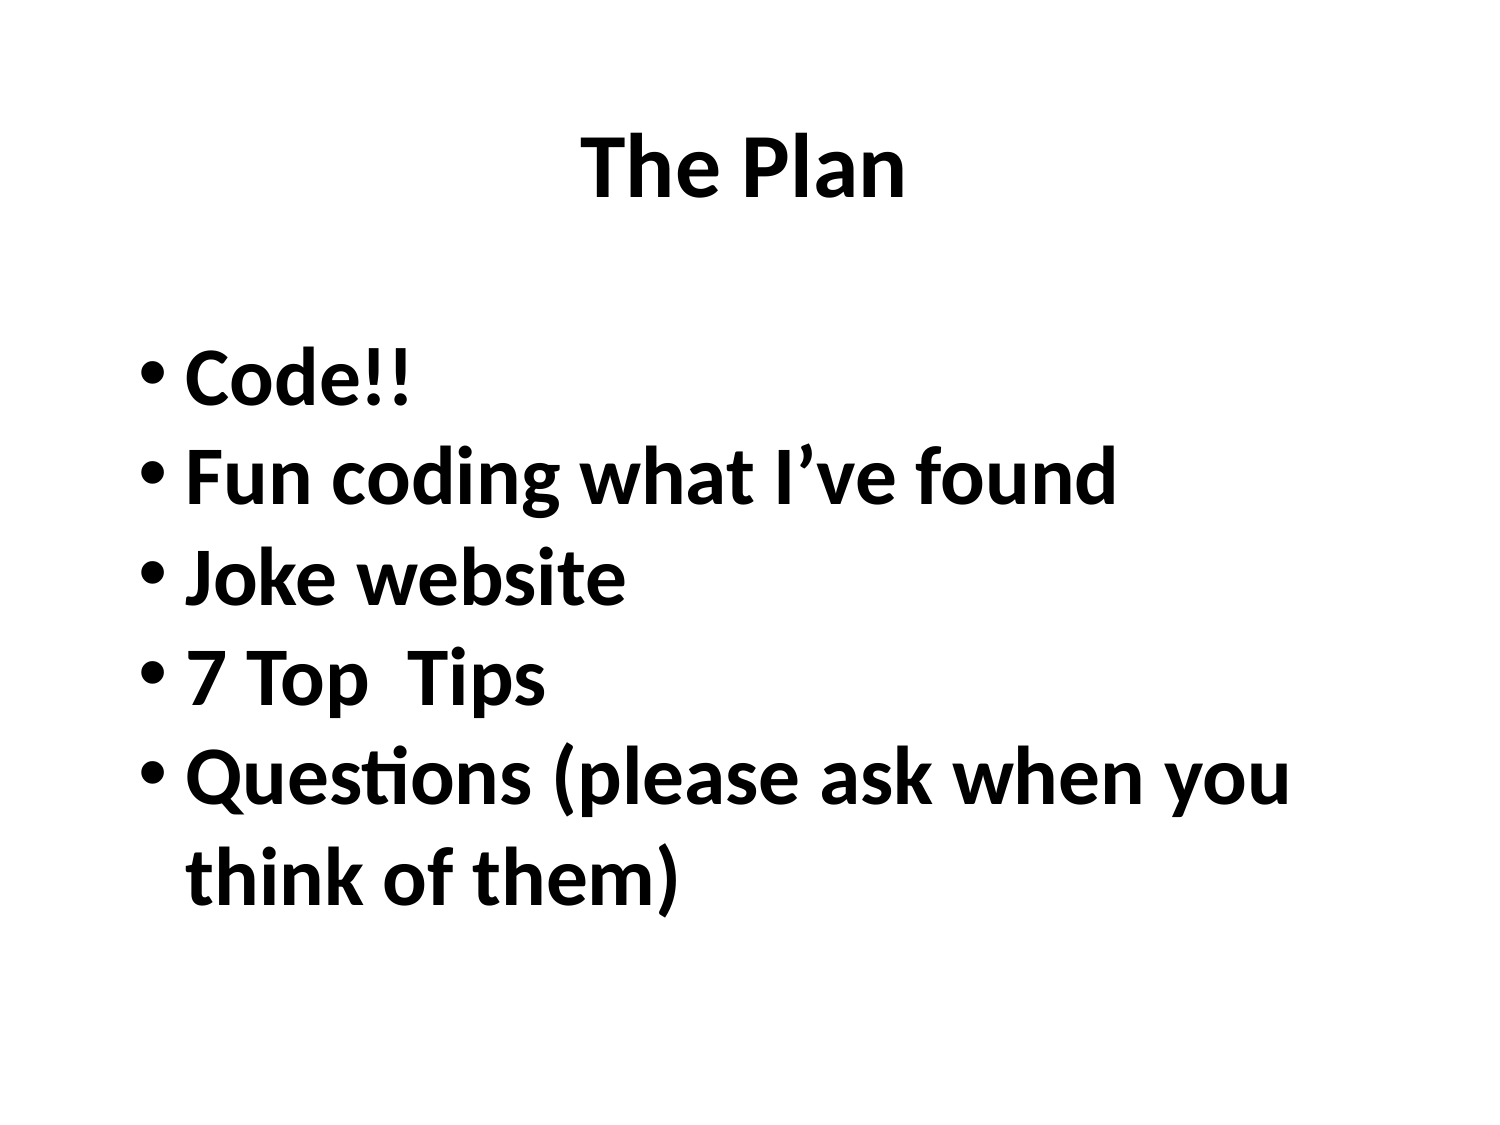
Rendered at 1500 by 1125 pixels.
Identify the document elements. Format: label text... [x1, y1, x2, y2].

text_box Code!! Fun coding what I’ve found Joke website 7 Top Tips Questions (please ask when you think of them) [123, 314, 1329, 929]
title The Plan [41, 54, 1447, 268]
